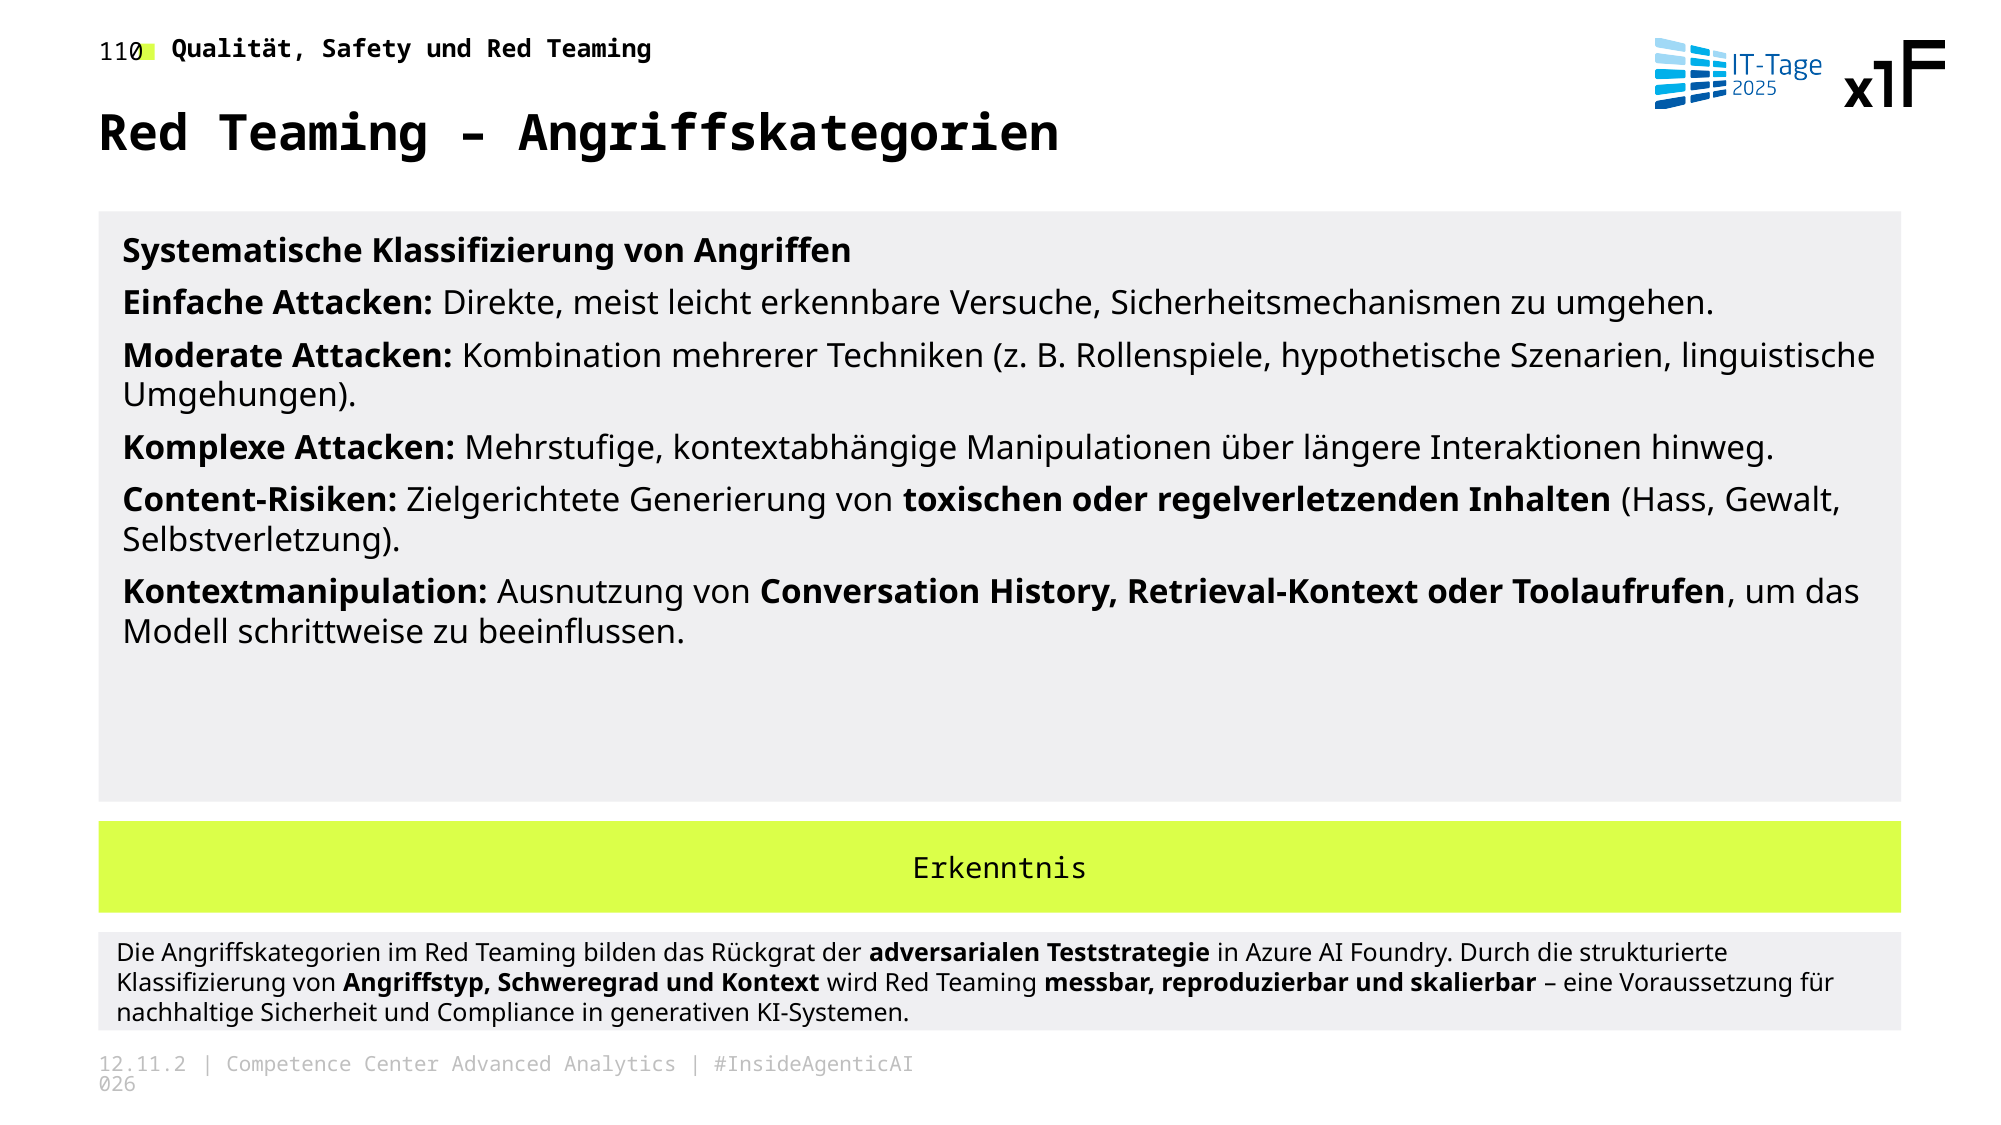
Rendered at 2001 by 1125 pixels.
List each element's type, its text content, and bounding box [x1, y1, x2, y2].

list Qualität, Safety und Red Teaming [176, 21, 1812, 74]
text_box Die Angriffskategorien im Red Teaming bilden das Rückgrat der adversarialen Teststrategie in Azure AI Foundry. Durch die strukturierte Klassifizierung von Angriffstyp, Schweregrad und Kontext wird Red Teaming messbar, reproduzierbar und skalierbar – eine Voraussetzung für nachhaltige Sicherheit und Compliance in generativen KI-Systemen. [98, 932, 1902, 1031]
text_box 110 [98, 21, 176, 82]
picture [1654, 38, 1822, 110]
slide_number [98, 1042, 194, 1103]
footer | Competence Center Advanced Analytics | #InsideAgenticAI [201, 1042, 1902, 1103]
text_box Erkenntnis [98, 821, 1902, 913]
picture [1844, 40, 1945, 107]
list Red Teaming – Angriffskategorien [98, 94, 1812, 173]
list Systematische Klassifizierung von Angriffen Einfache Attacken: Direkte, meist leicht erkennbare Versuche, Sicherheitsmechanismen zu umgehen. Moderate Attacken: Kombination mehrerer Techniken (z. B. Rollenspiele, hypothetische Szenarien, linguistische Umgehungen). Komplexe Attacken: Mehrstufige, kontextabhängige Manipulationen über längere Interaktionen hinweg. Content-Risiken: Zielgerichtete Generierung von toxischen oder regelverletzenden Inhalten (Hass, Gewalt, Selbstverletzung). Kontextmanipulation: Ausnutzung von Conversation History, Retrieval-Kontext oder Toolaufrufen, um das Modell schrittweise zu beeinflussen. [98, 210, 1902, 803]
